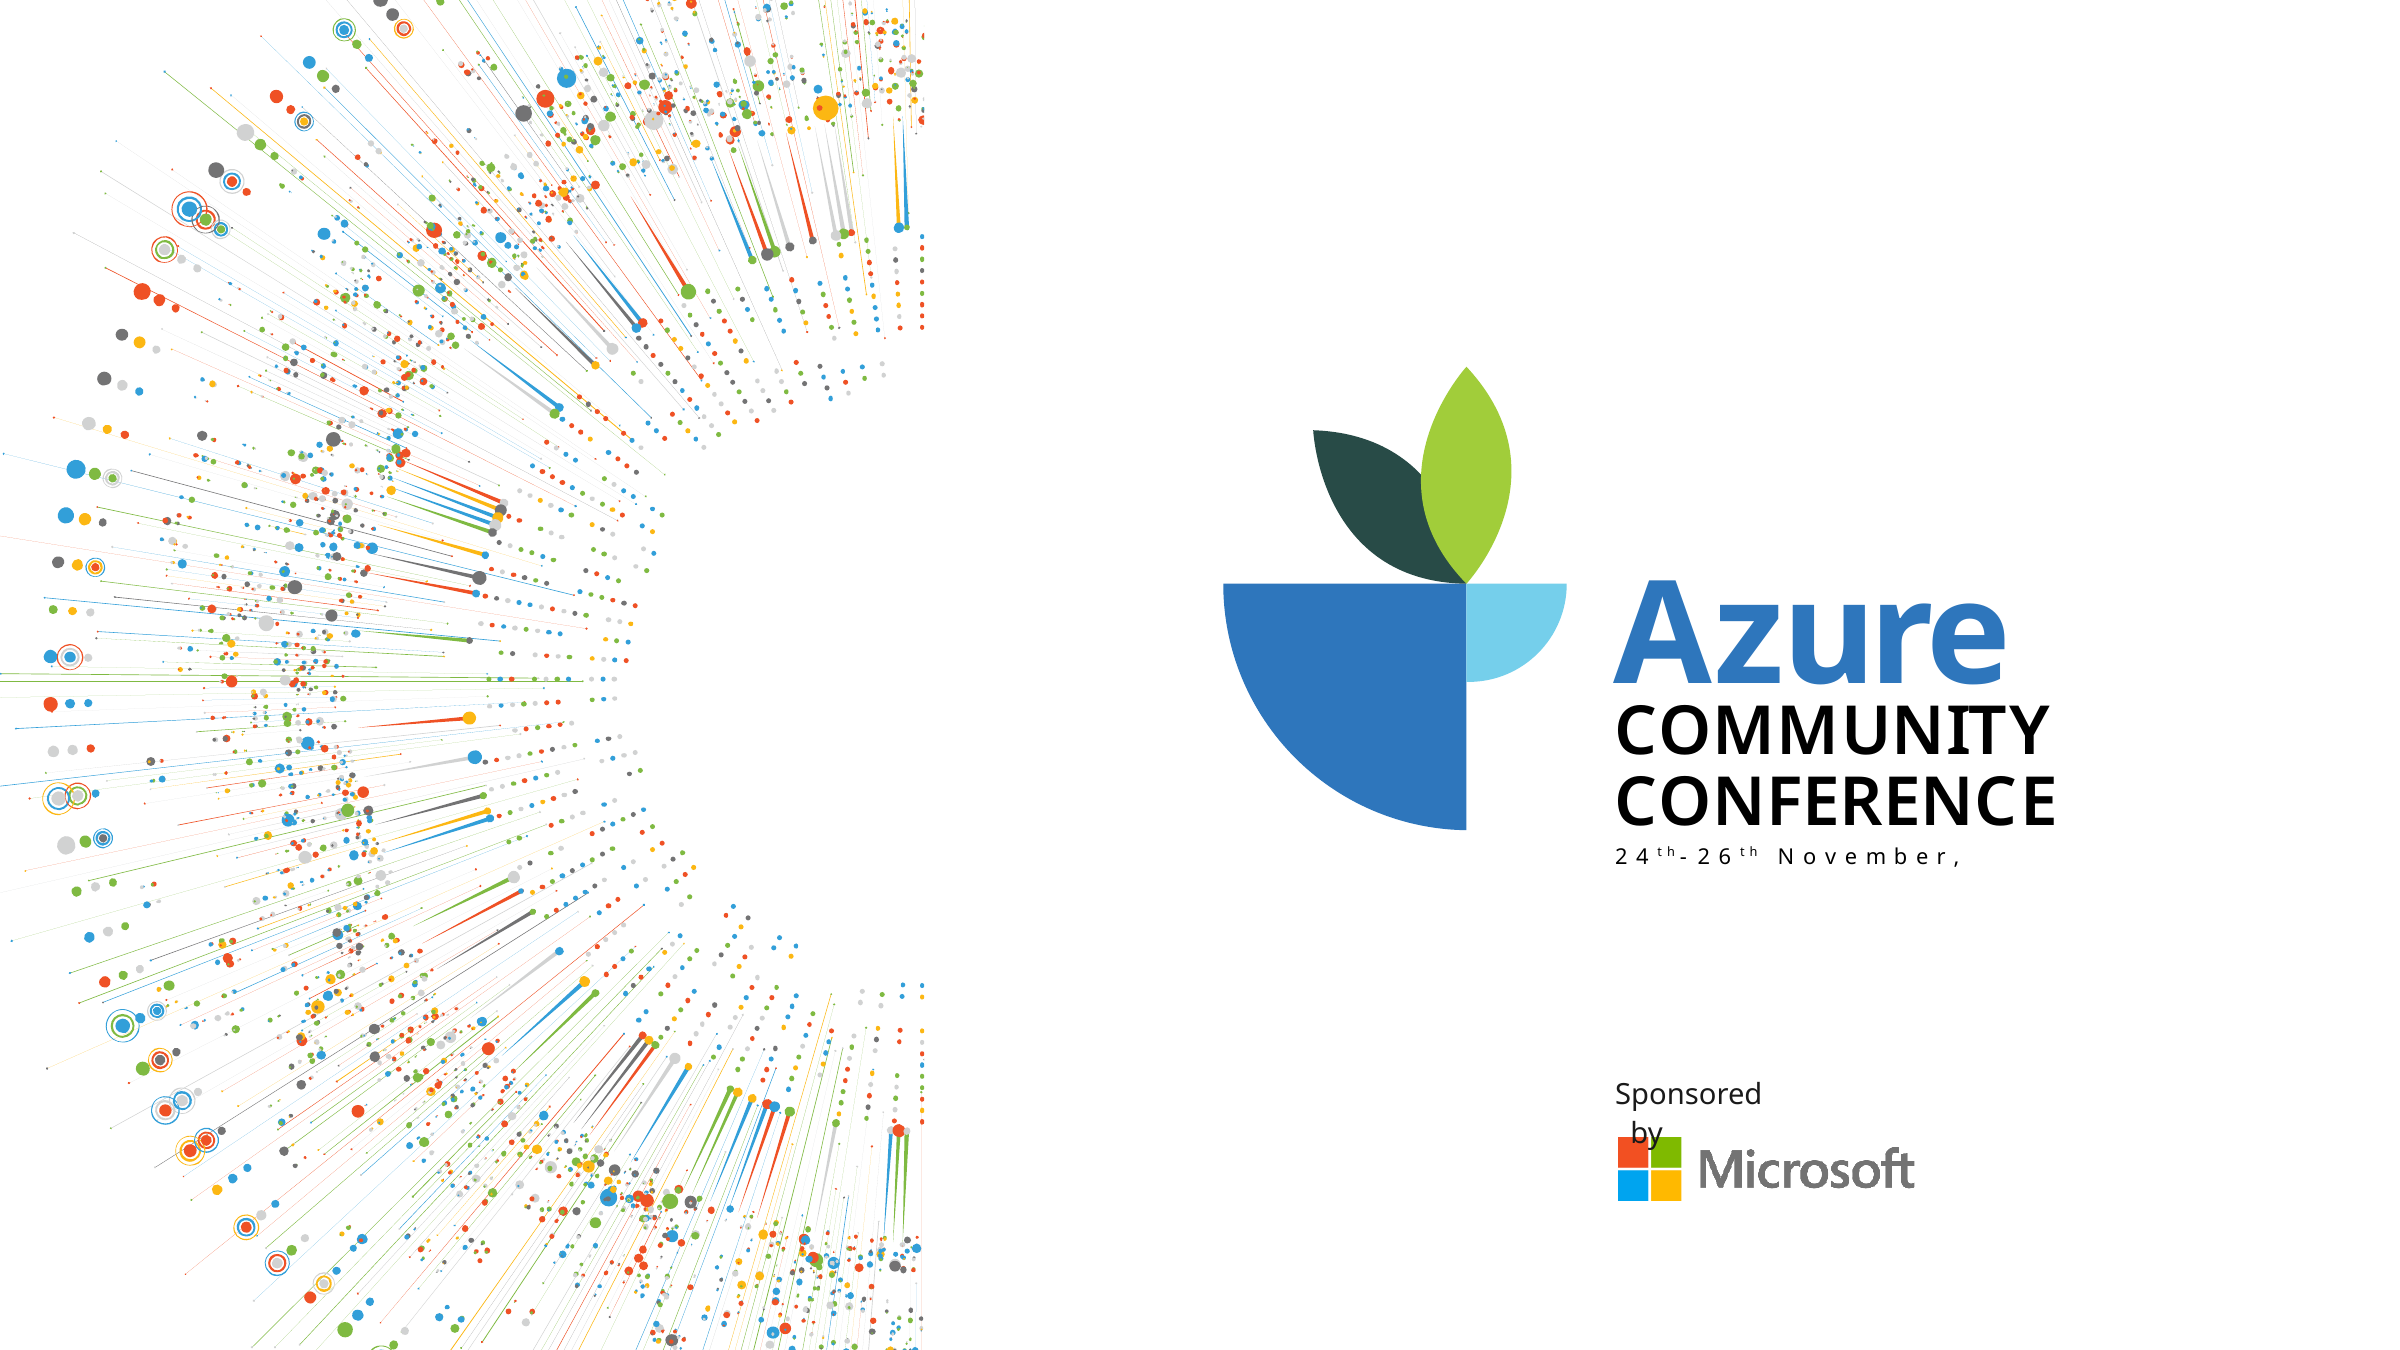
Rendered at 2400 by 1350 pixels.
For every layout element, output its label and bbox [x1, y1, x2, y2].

picture [1555, 1074, 1977, 1263]
